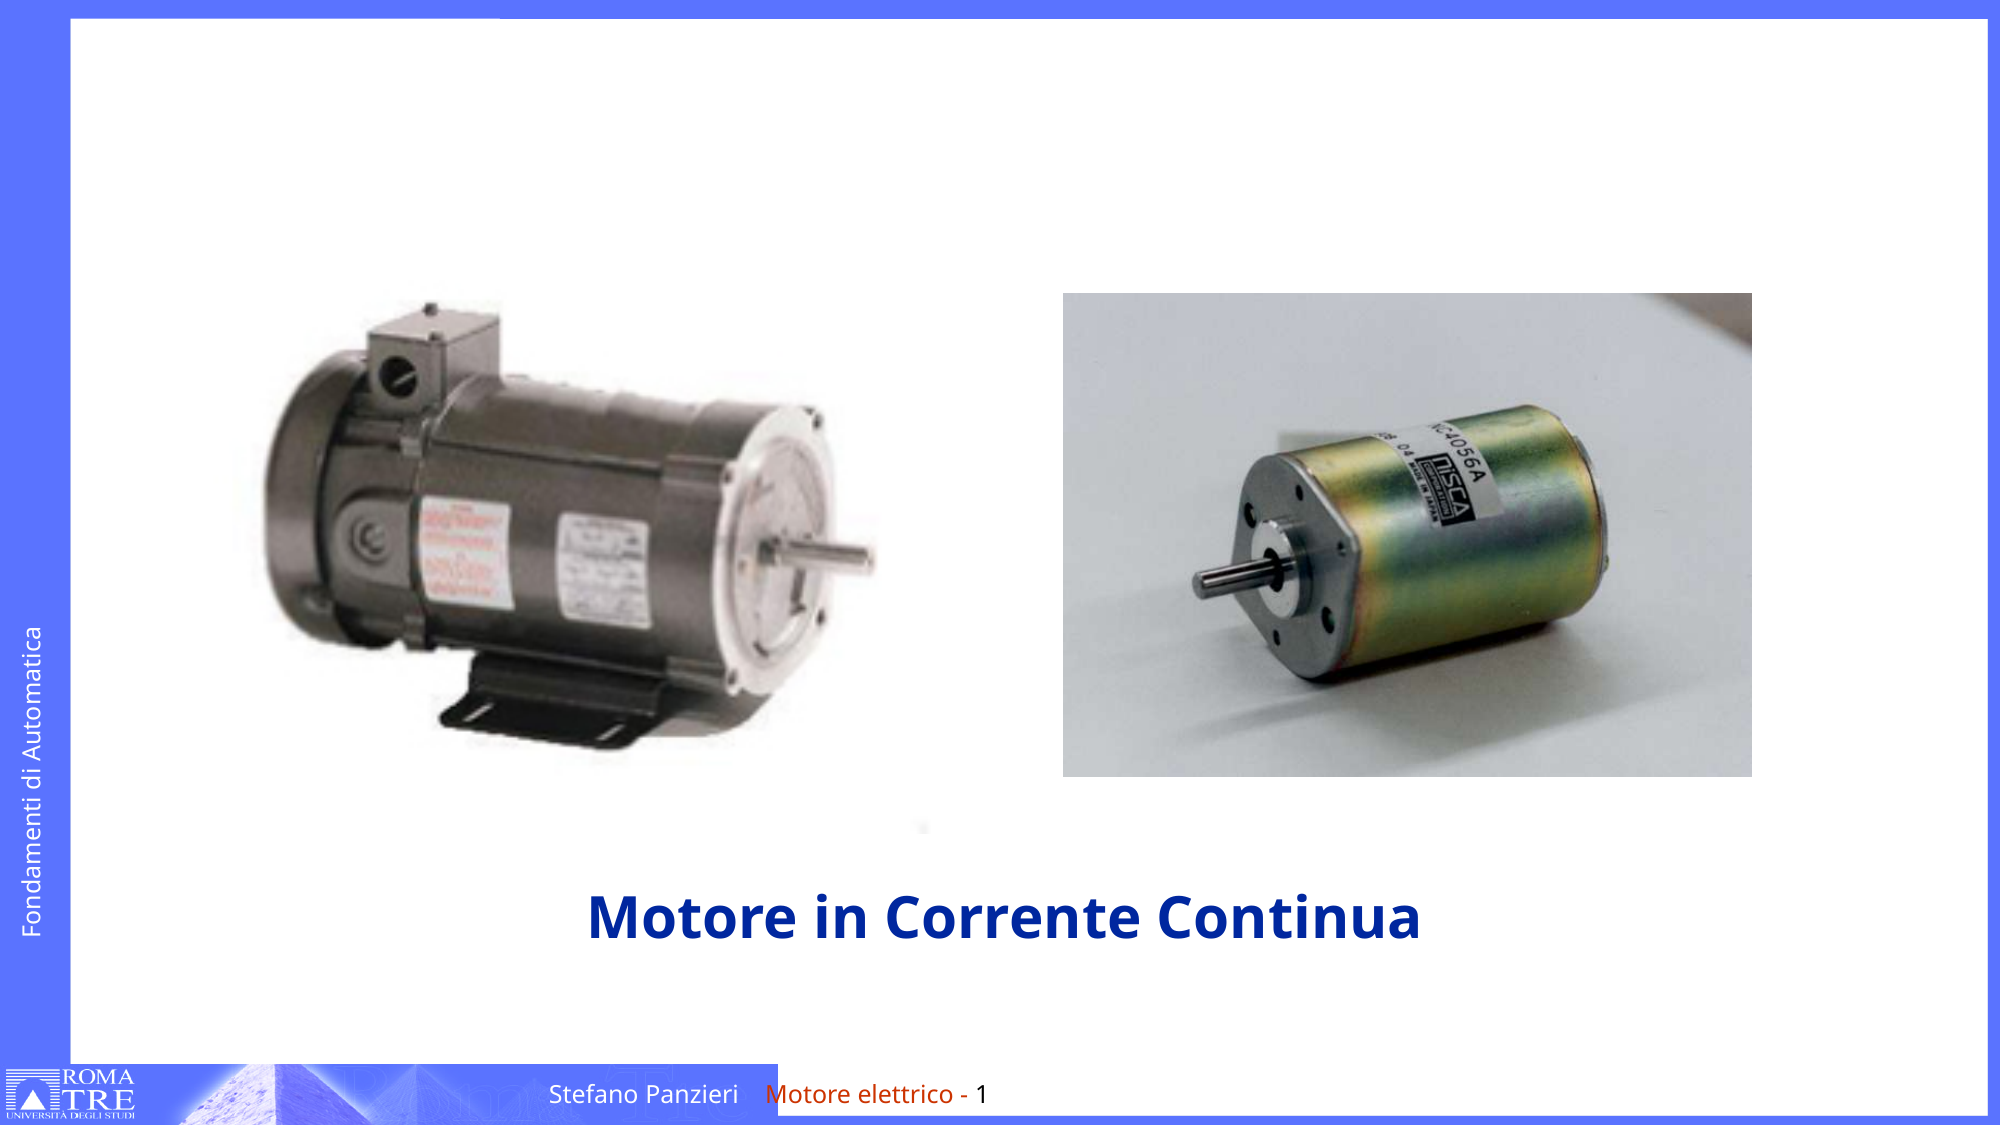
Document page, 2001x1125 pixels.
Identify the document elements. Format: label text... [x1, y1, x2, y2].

picture [1063, 293, 1753, 777]
picture [163, 230, 937, 835]
picture [0, 1064, 778, 1125]
title Motore in Corrente Continua [371, 863, 1638, 949]
